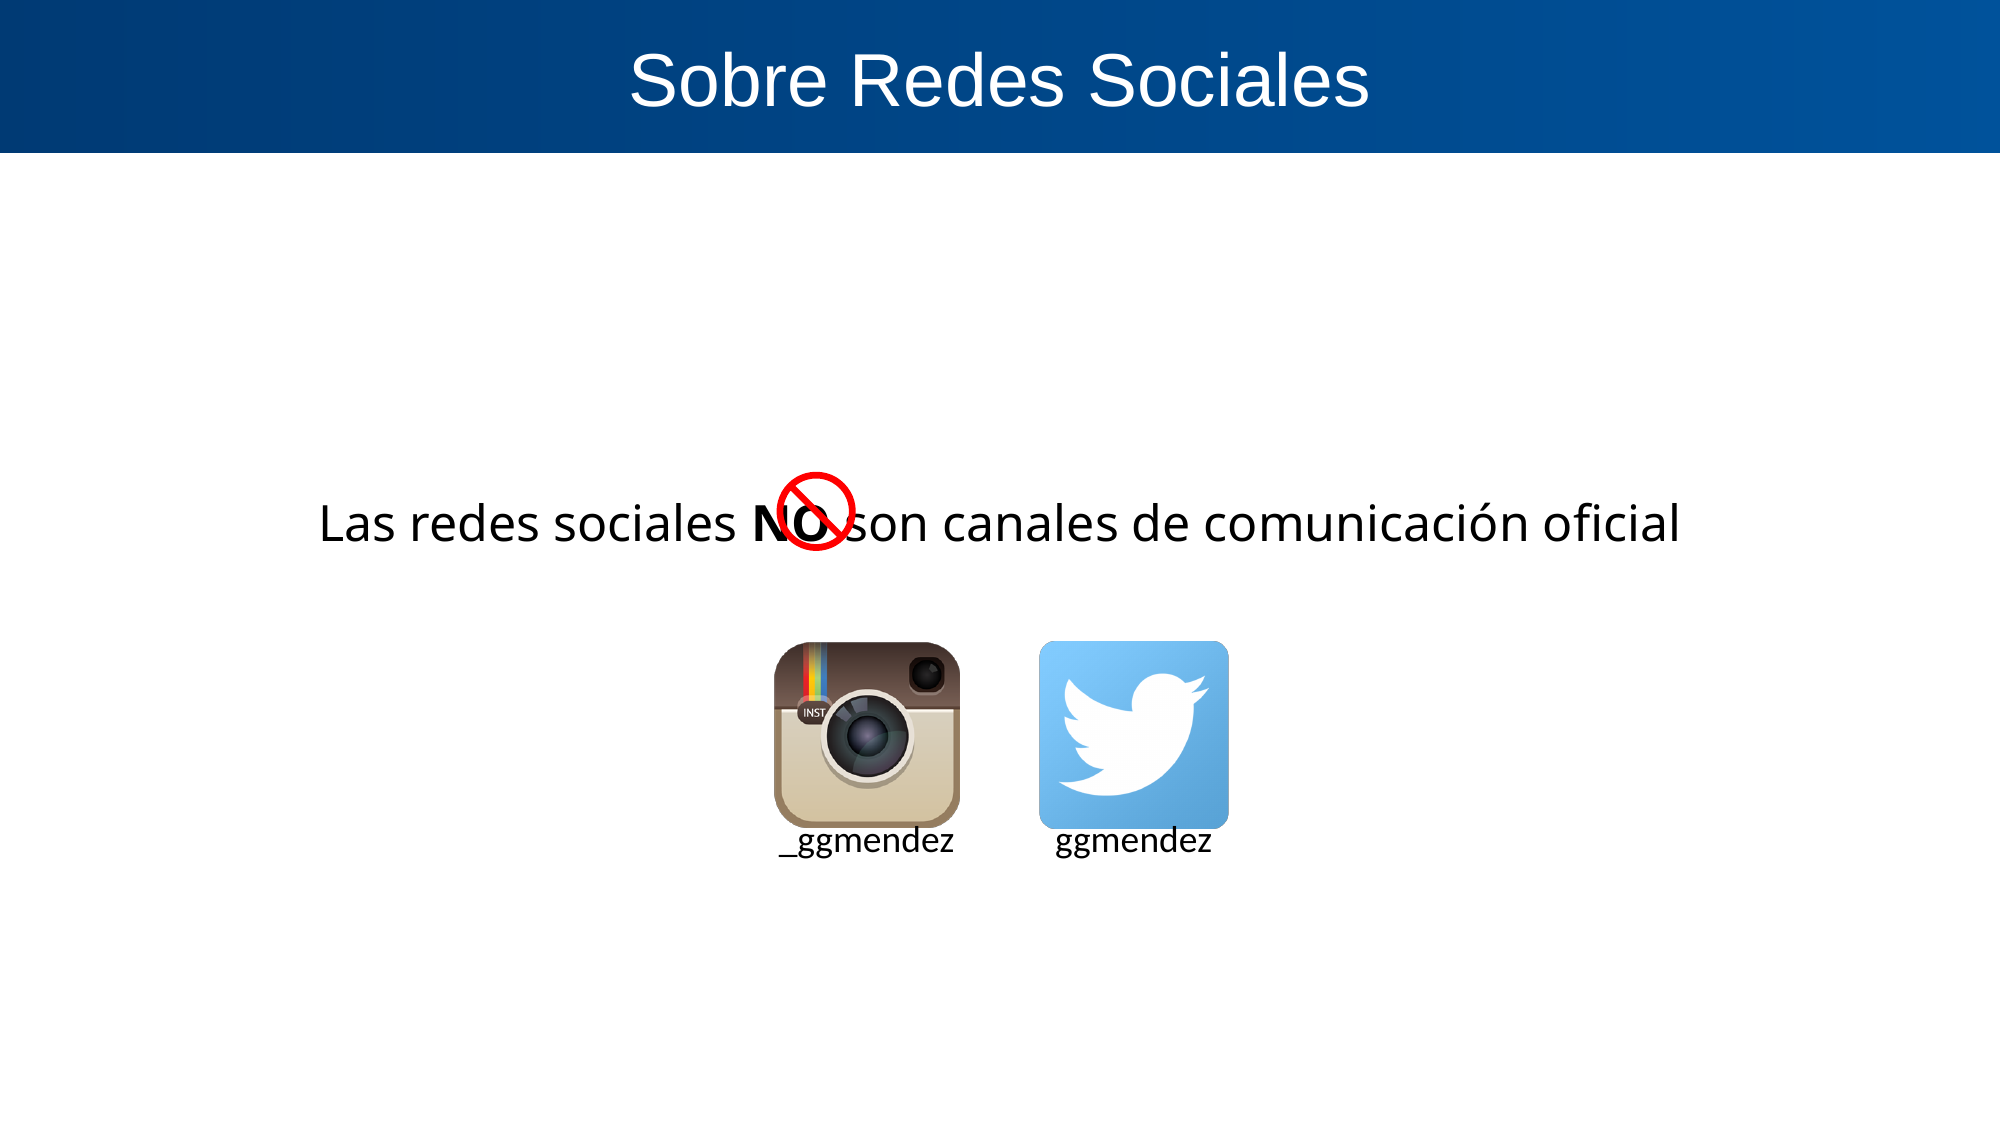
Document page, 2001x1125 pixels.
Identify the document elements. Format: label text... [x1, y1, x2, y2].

text_box Las redes sociales NO son canales de comunicación oficial [303, 453, 1697, 559]
text_box [776, 471, 856, 551]
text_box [762, 631, 1238, 869]
text_box Sobre Redes Sociales [0, 0, 2000, 154]
